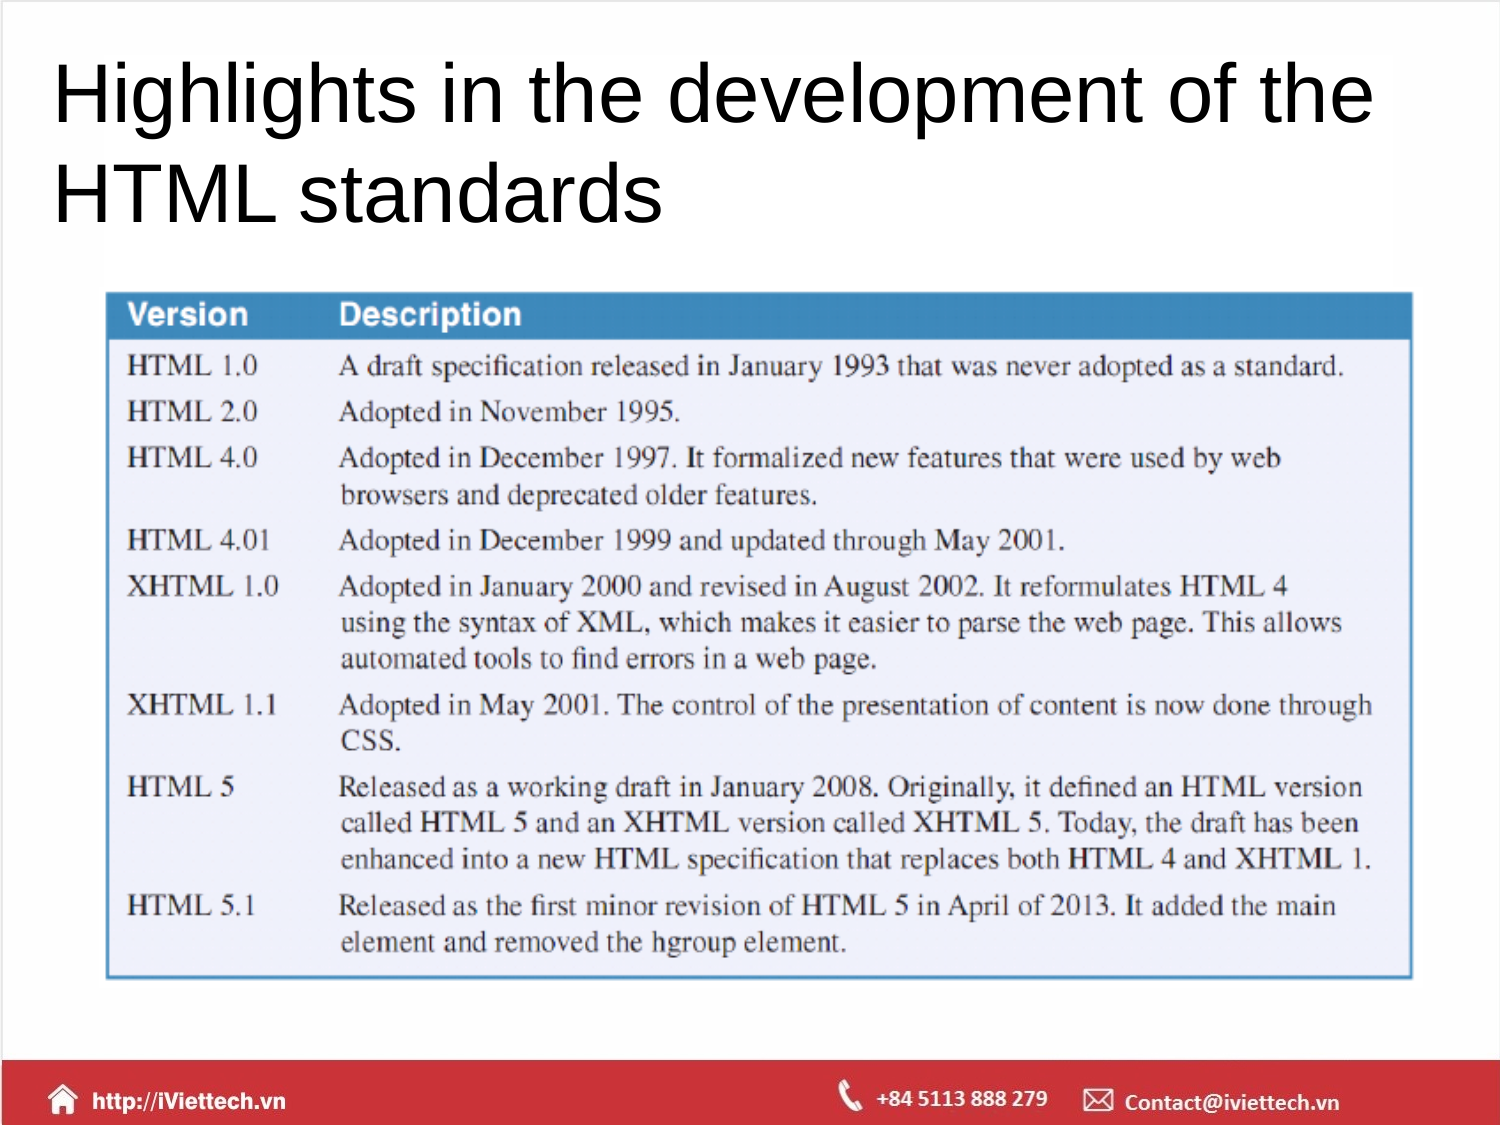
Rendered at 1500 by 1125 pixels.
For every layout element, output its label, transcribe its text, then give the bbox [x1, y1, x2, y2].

title Highlights in the development of the HTML standards [37, 44, 1488, 233]
picture [0, 0, 1500, 1125]
